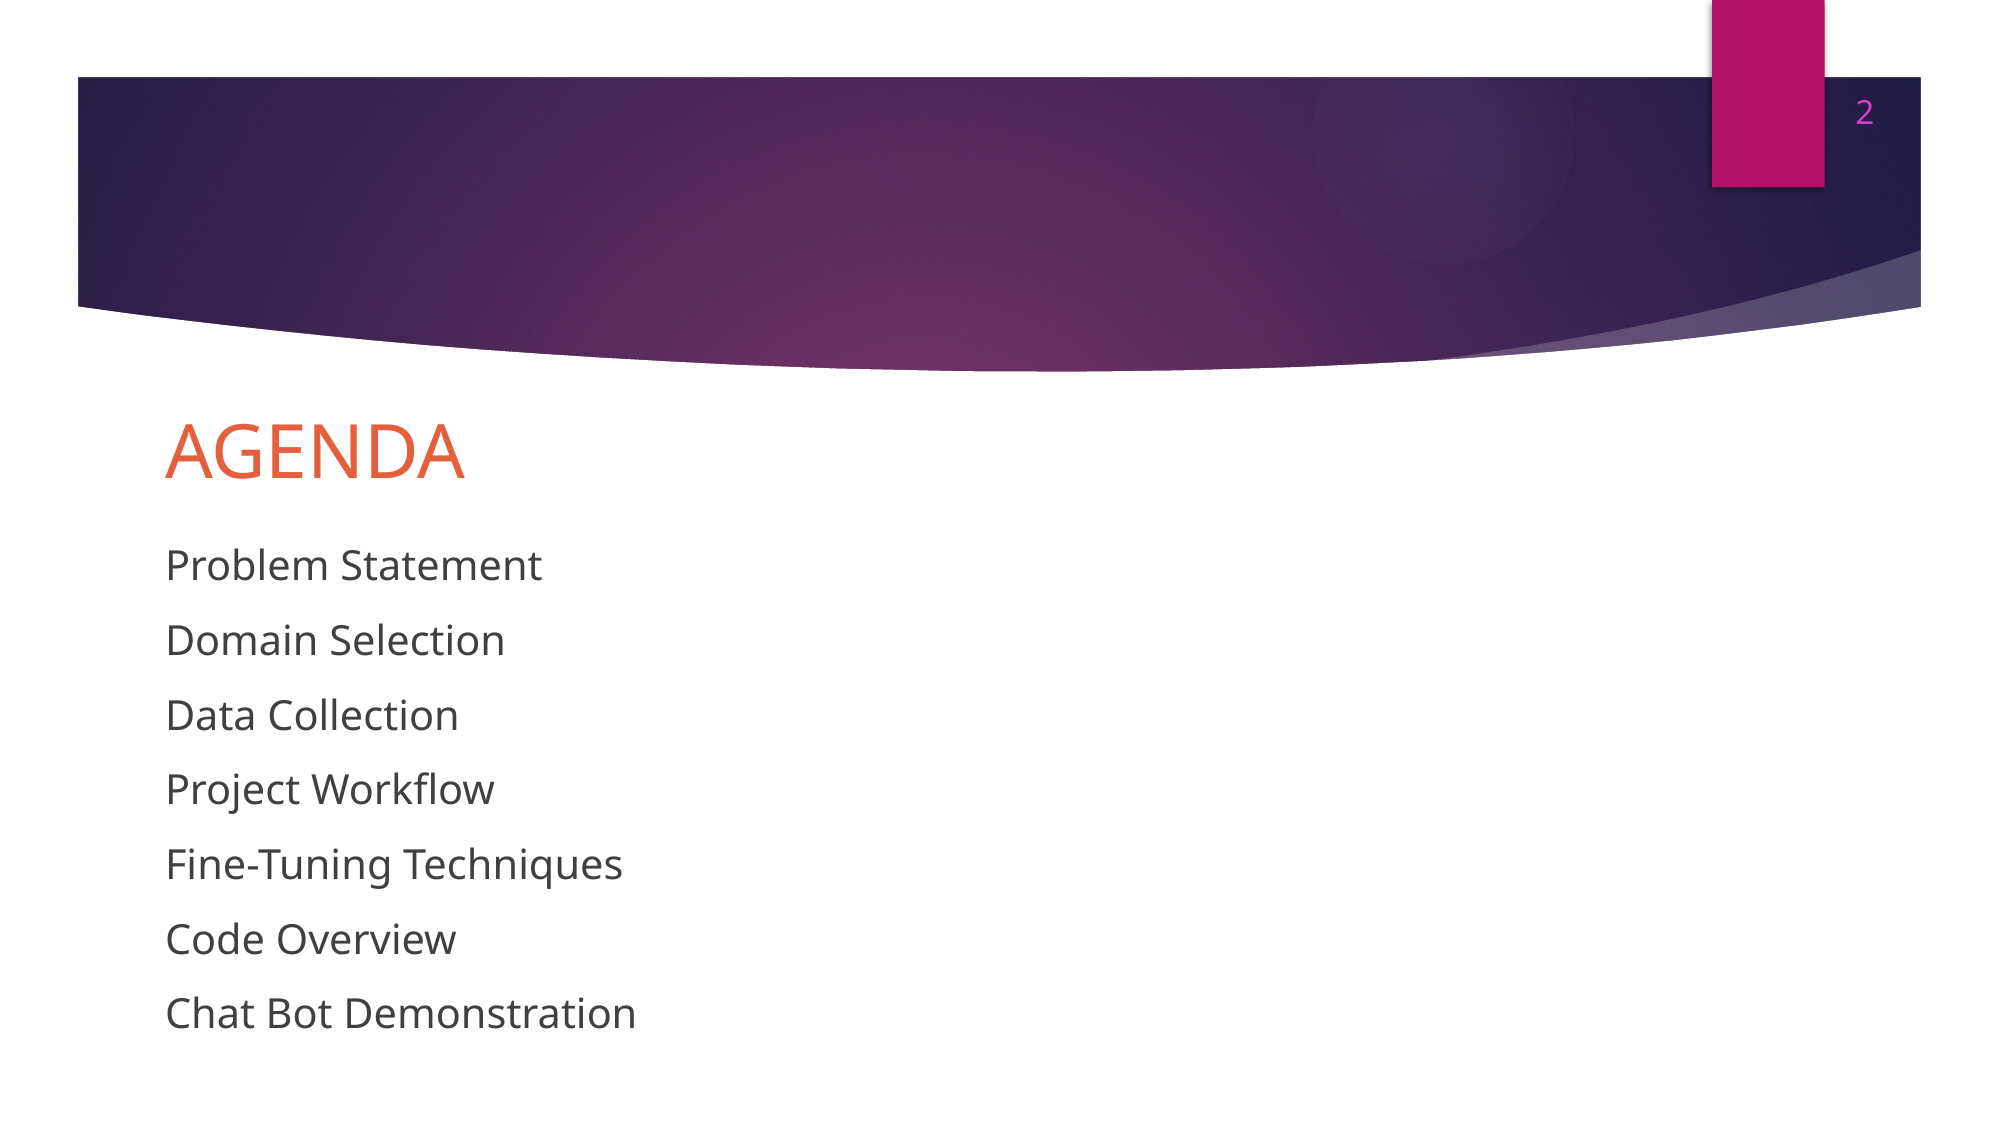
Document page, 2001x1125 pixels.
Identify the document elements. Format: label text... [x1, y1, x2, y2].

list Problem Statement Domain Selection Data Collection Project Workflow Fine-Tuning Techniques Code Overview Chat Bot Demonstration [150, 514, 1230, 1041]
title AGENDA [150, 242, 1230, 494]
slide_number 2 [1699, 75, 1875, 153]
